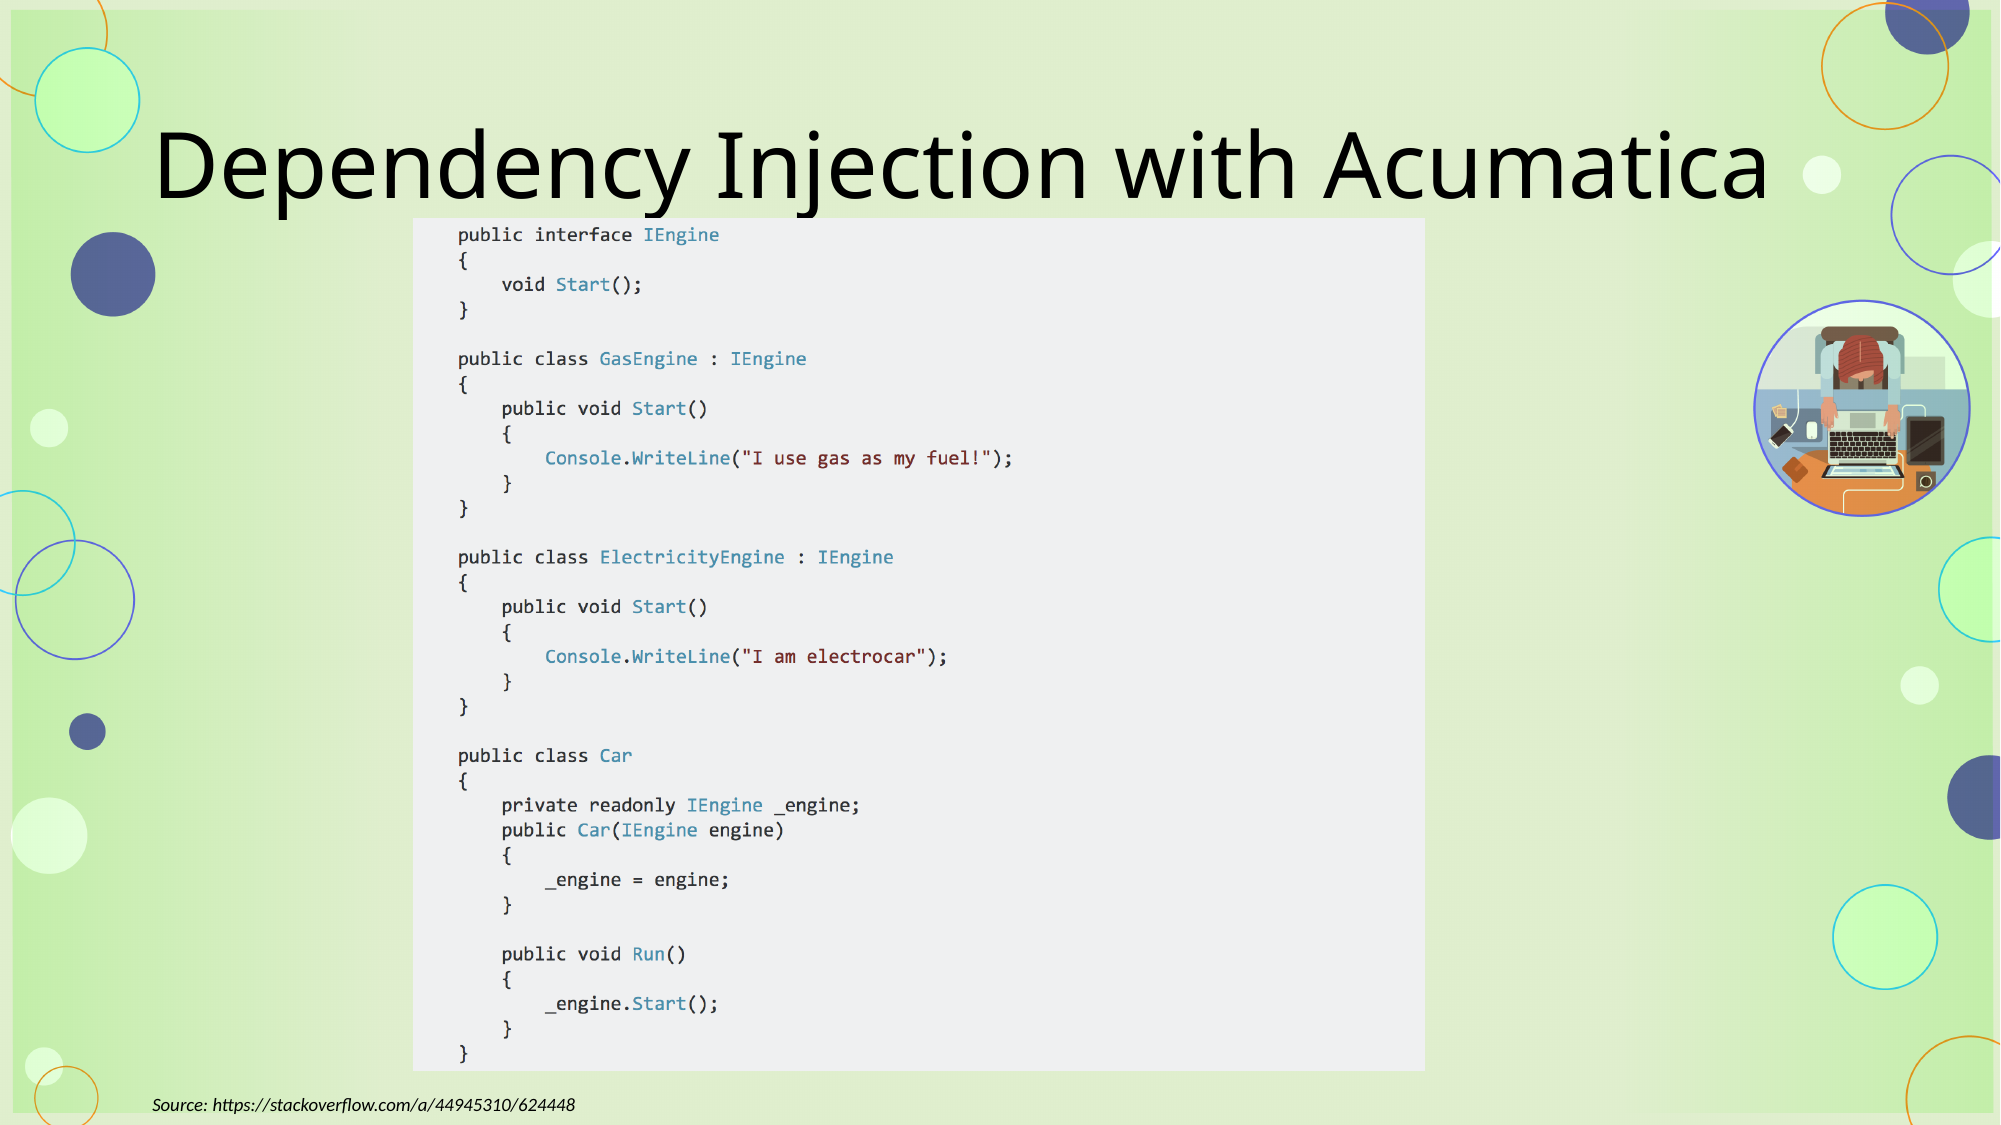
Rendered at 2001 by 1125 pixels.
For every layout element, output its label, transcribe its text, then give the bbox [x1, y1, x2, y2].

text_box Source: https://stackoverflow.com/a/44945310/624448 [137, 1085, 668, 1123]
title Dependency Injection with Acumatica [137, 59, 1863, 278]
picture [0, 0, 2001, 1125]
